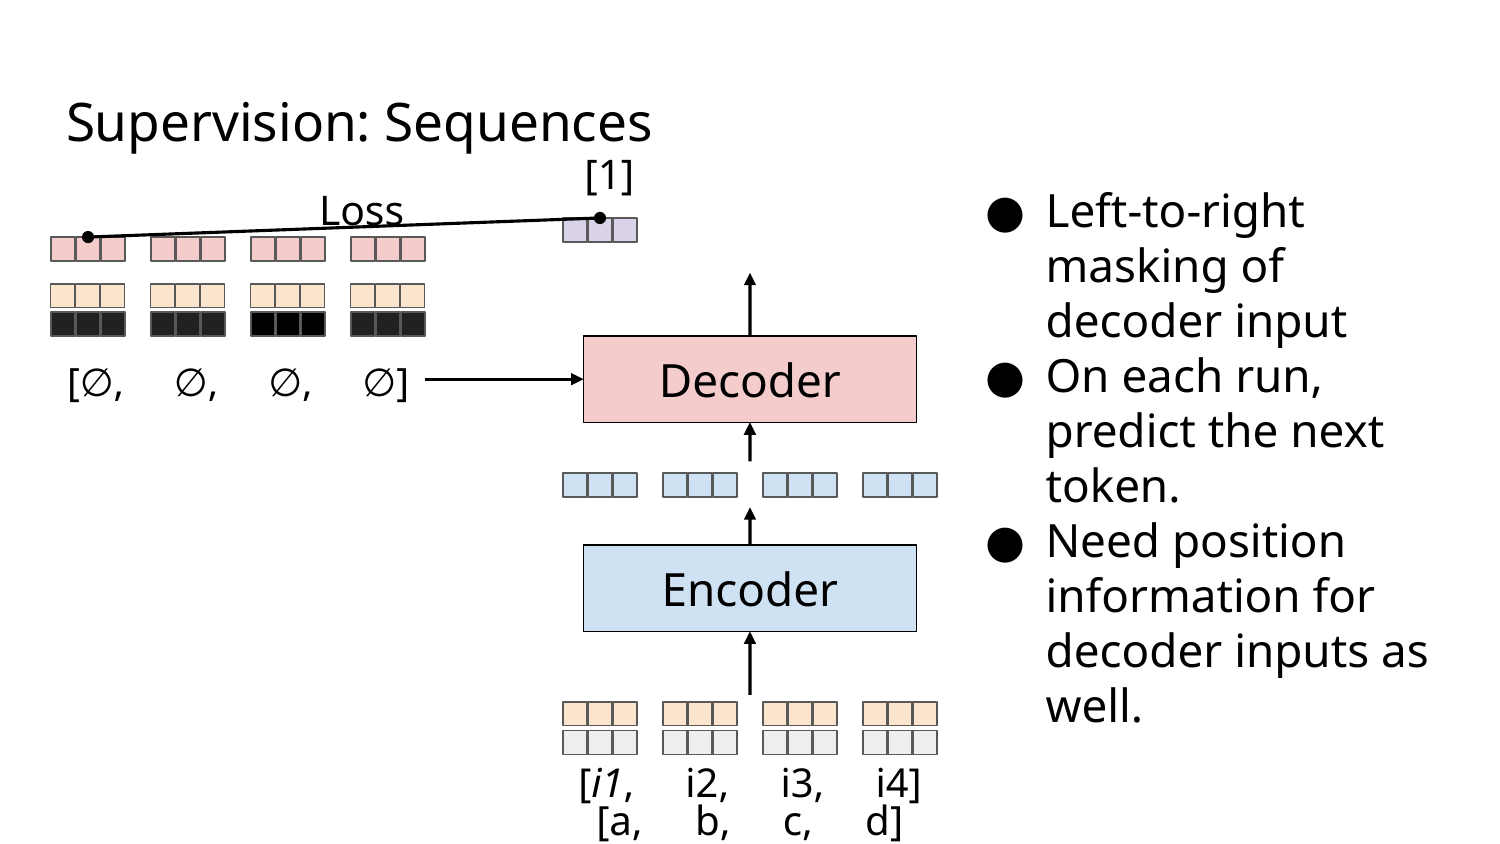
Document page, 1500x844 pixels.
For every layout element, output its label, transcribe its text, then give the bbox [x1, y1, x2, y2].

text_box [50, 283, 425, 308]
title Supervision: Sequences [51, 72, 1449, 167]
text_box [87, 217, 601, 238]
list [a, b, c, d] [563, 822, 937, 844]
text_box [50, 236, 426, 262]
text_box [601, 217, 638, 243]
list [1] [563, 167, 657, 214]
list [∅, ∅, ∅, ∅] [51, 343, 426, 423]
text_box Encoder [583, 545, 917, 632]
list [i1, i2, i3, i4] [563, 762, 937, 822]
text_box Decoder [583, 336, 917, 423]
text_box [562, 472, 938, 498]
text_box Left-to-right masking of decoder input On each run, predict the next token. Need position information for decoder inputs as well. [955, 166, 1487, 747]
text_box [562, 733, 938, 755]
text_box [562, 701, 938, 726]
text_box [50, 314, 426, 337]
list Loss [292, 162, 431, 216]
